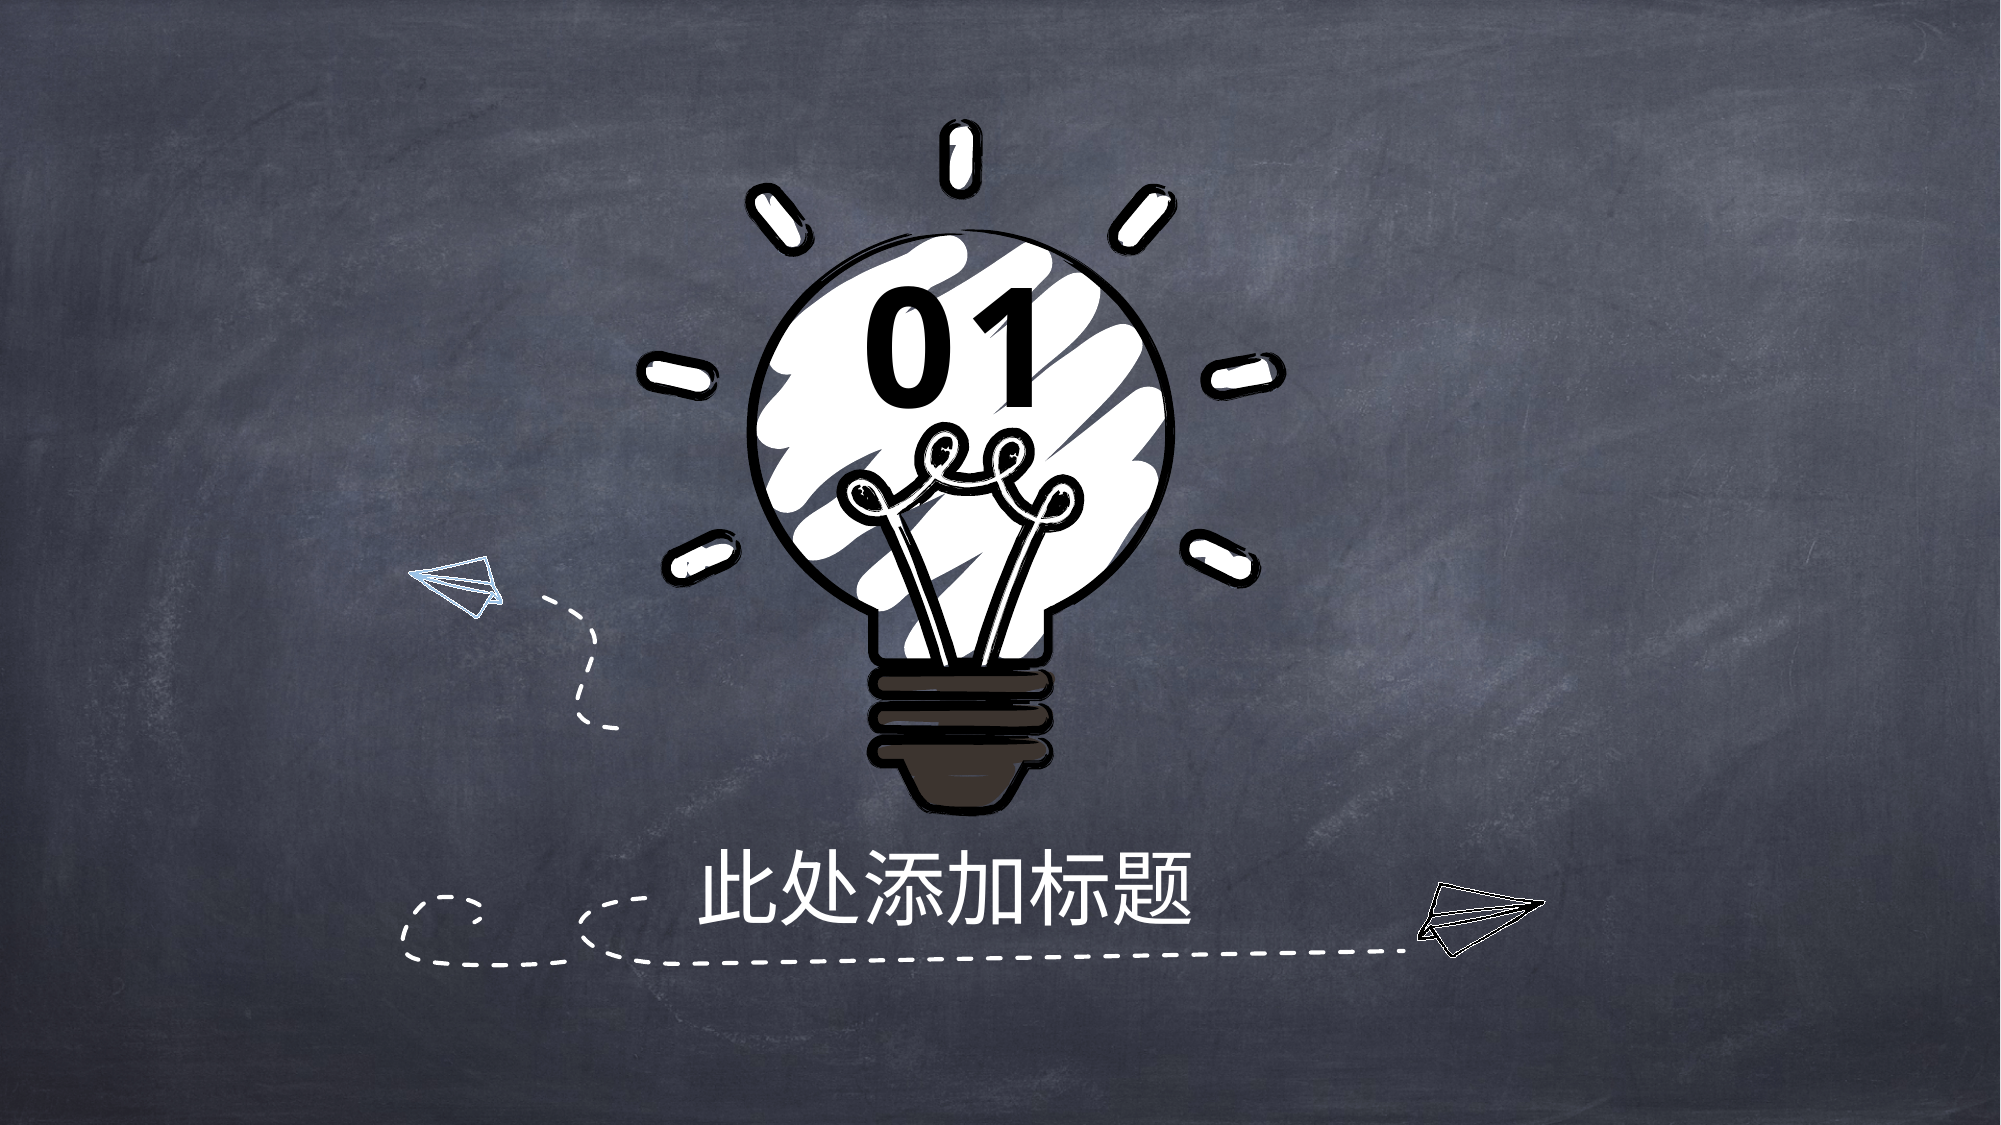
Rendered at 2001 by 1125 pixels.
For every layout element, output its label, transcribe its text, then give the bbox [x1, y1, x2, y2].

text_box [543, 596, 622, 730]
text_box 此处添加标题 [681, 828, 1283, 882]
picture [0, 0, 2001, 1125]
text_box [408, 556, 503, 619]
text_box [402, 882, 1545, 966]
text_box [634, 119, 1287, 817]
